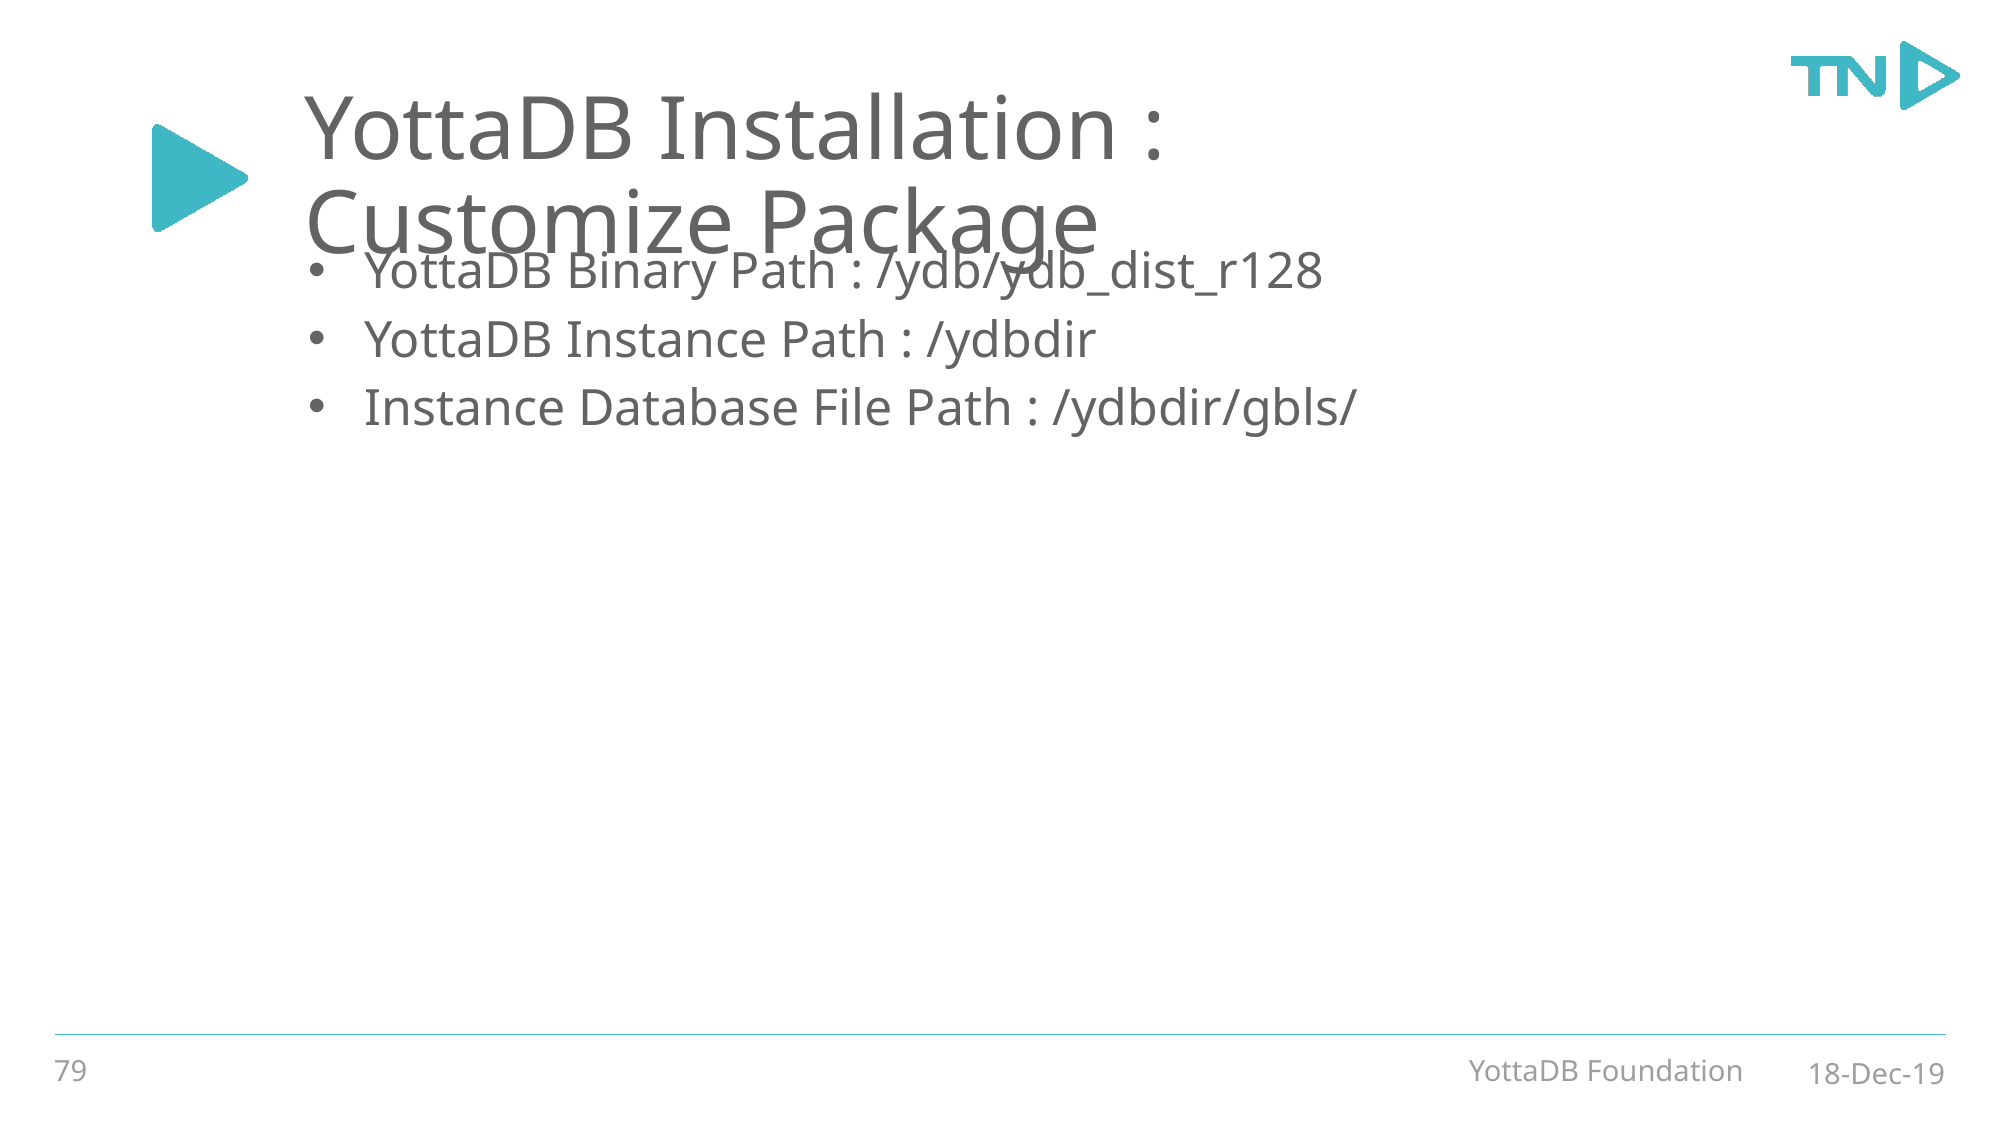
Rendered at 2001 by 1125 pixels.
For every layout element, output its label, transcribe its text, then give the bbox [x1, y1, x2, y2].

picture [152, 124, 248, 232]
slide_number 18-Dec-19 [1762, 1042, 1961, 1103]
list YottaDB Binary Path : /ydb/ydb_dist_r128 YottaDB Instance Path : /ydbdir Instance Database File Path : /ydbdir/gbls/ [293, 231, 1590, 919]
picture [1791, 41, 1960, 110]
slide_number 79 [39, 1042, 156, 1103]
footer YottaDB Foundation [1083, 1042, 1759, 1103]
title YottaDB Installation : Customize Package [289, 124, 1590, 232]
